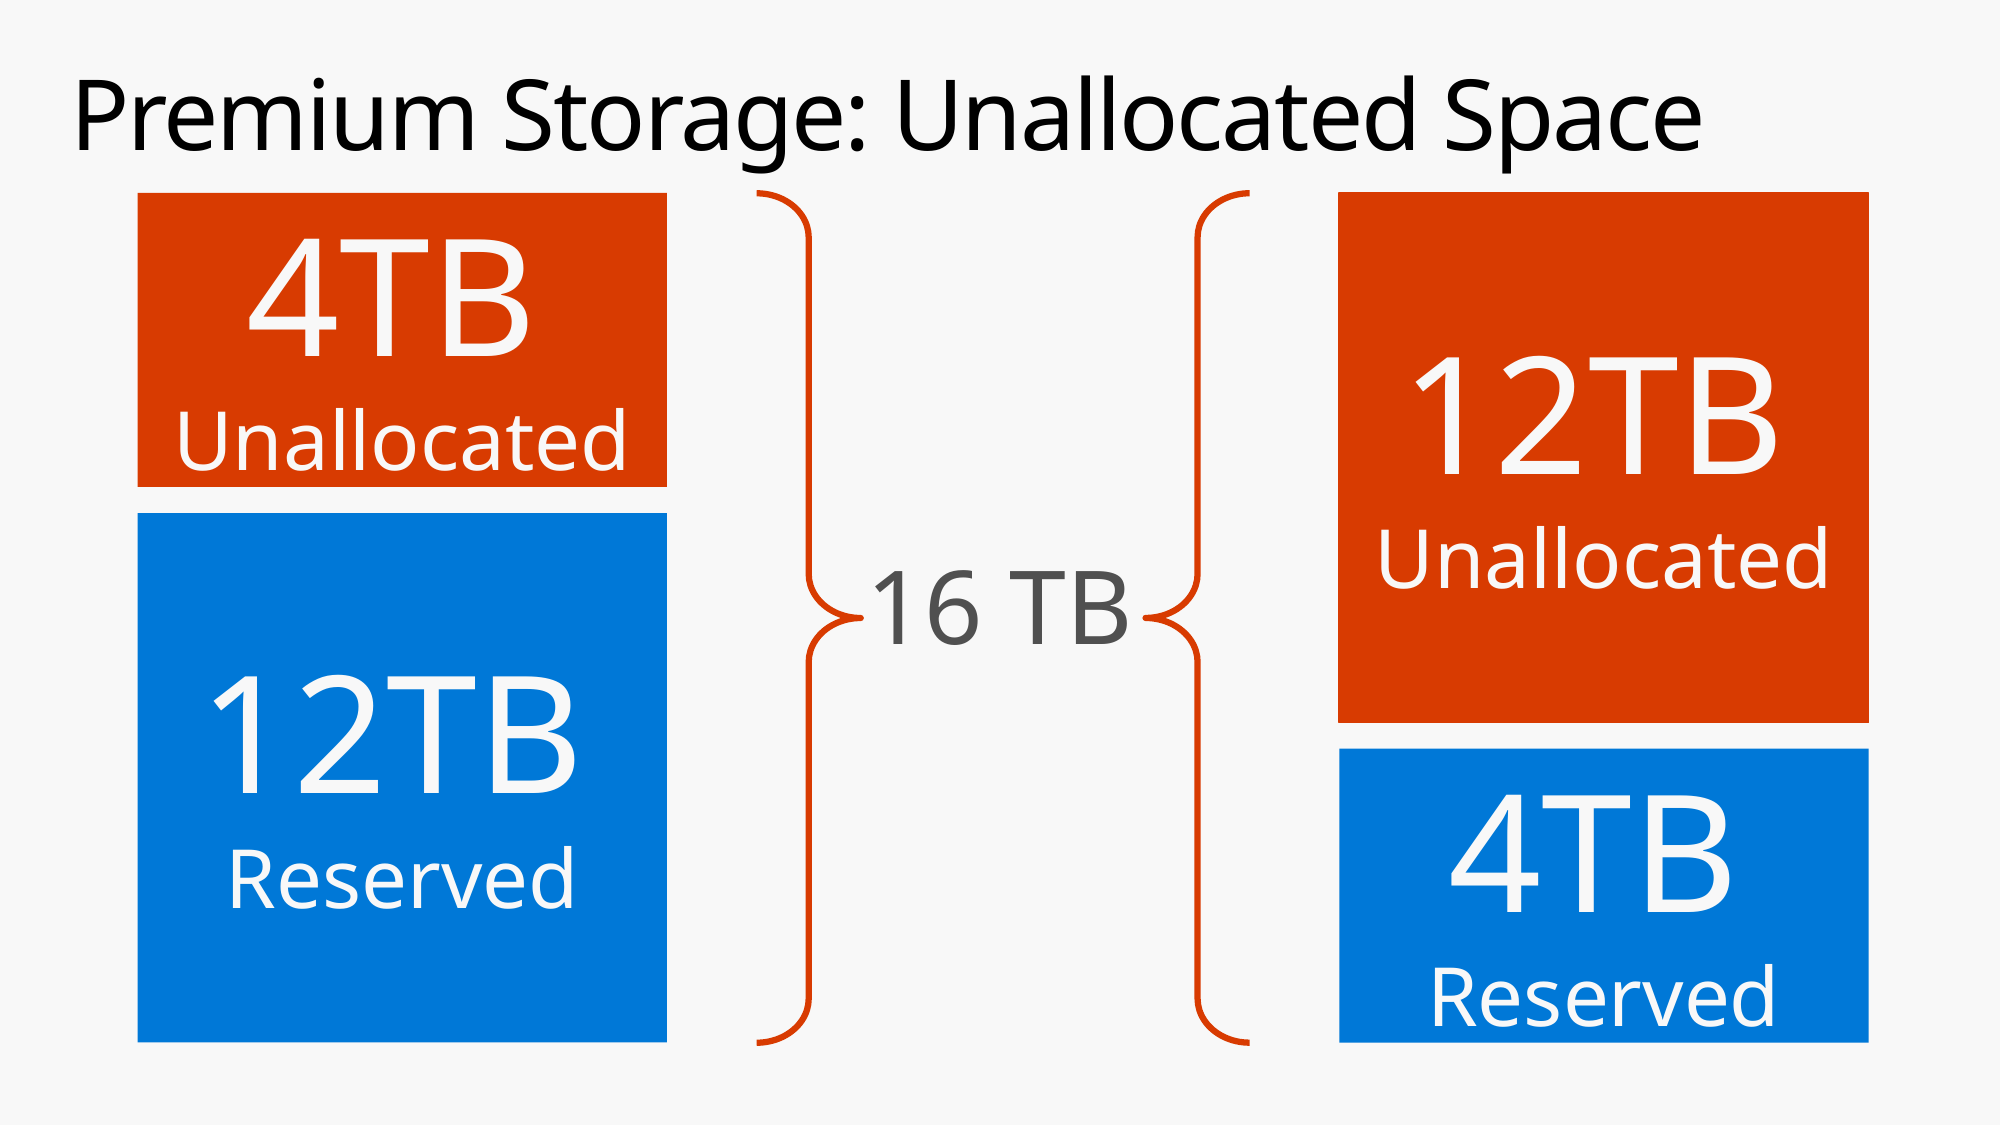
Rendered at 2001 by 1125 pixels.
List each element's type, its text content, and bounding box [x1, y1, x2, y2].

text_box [137, 192, 668, 1043]
text_box 16 TB [837, 533, 1163, 691]
text_box [756, 192, 837, 1044]
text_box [1338, 192, 1869, 1044]
text_box [1144, 192, 1250, 1044]
title Premium Storage: Unallocated Space [46, 50, 1959, 337]
